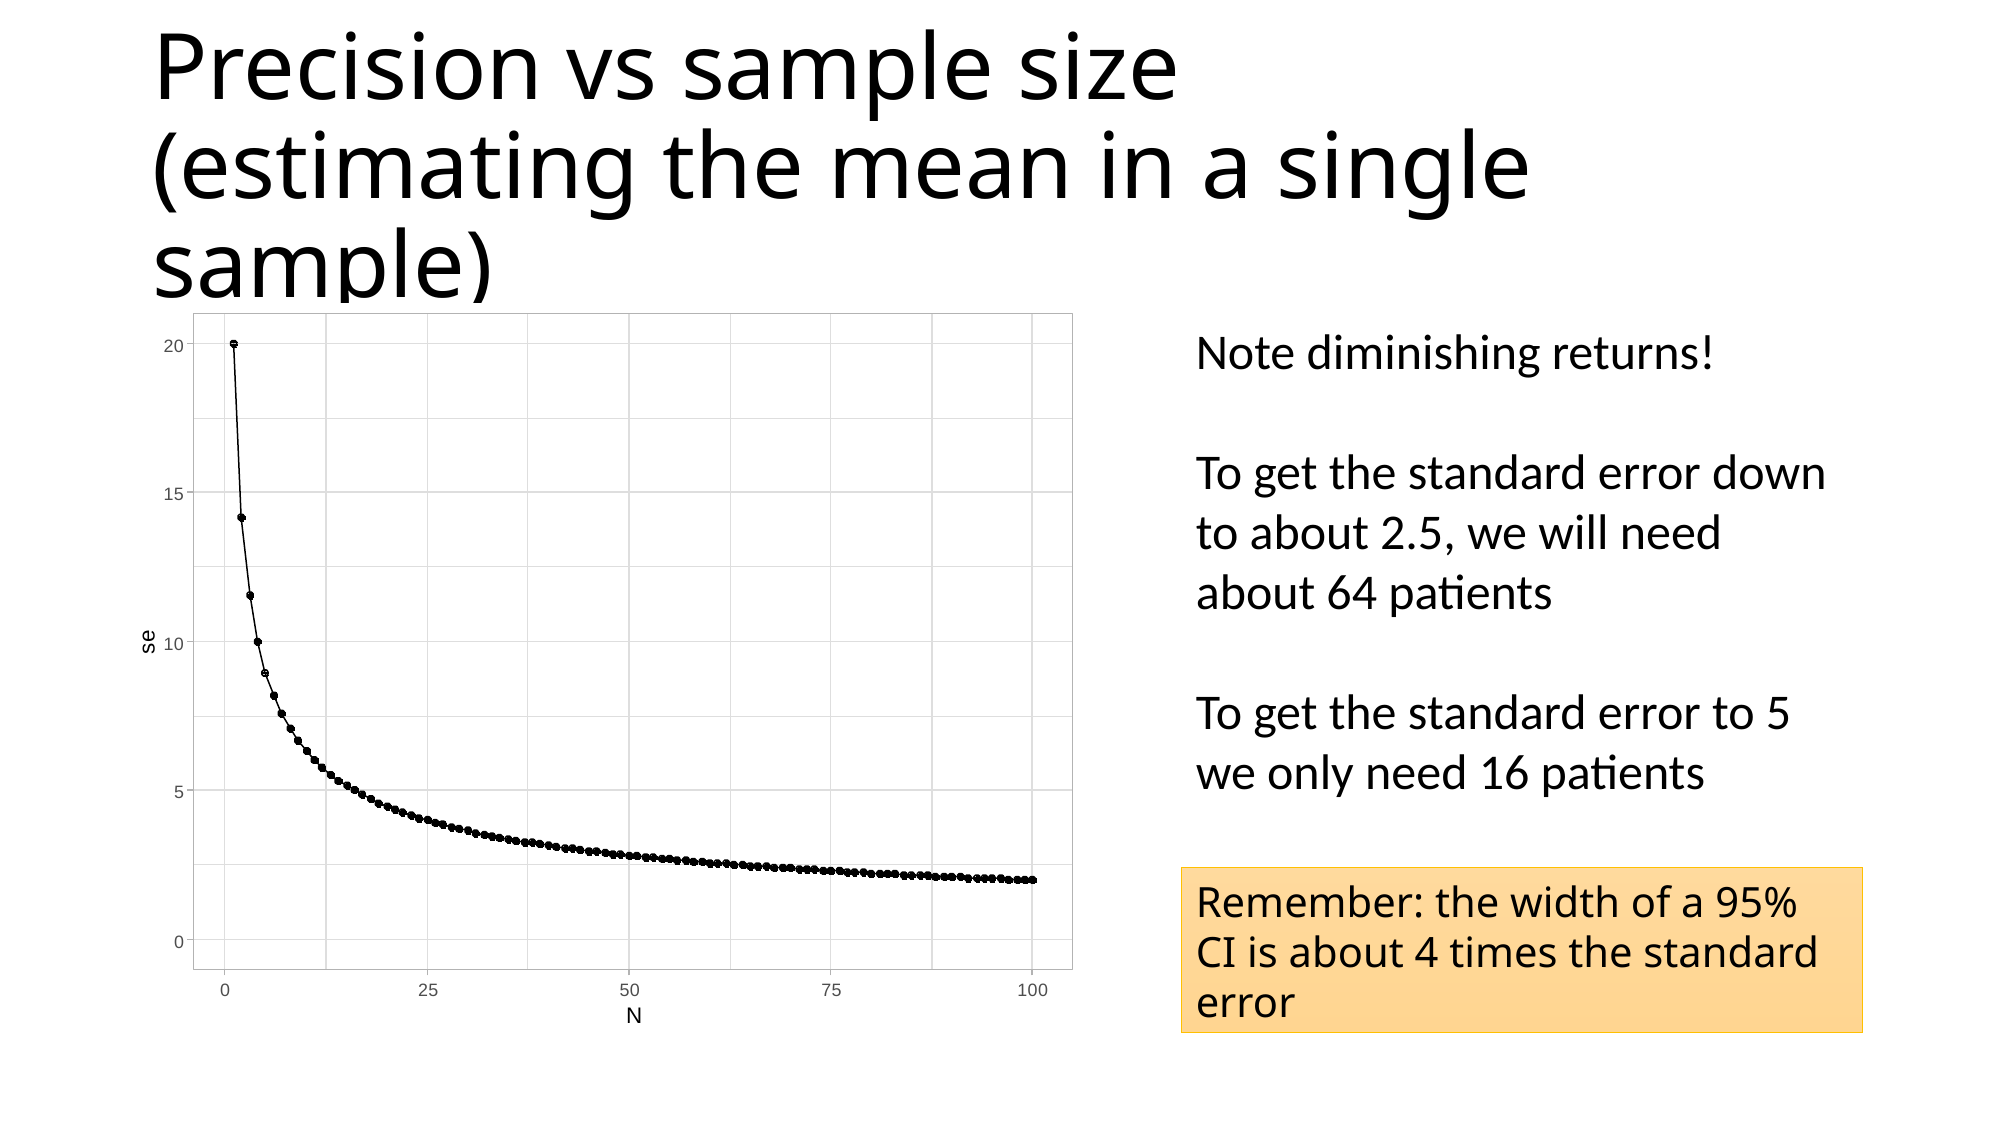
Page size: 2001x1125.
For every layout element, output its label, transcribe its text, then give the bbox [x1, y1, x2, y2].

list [124, 303, 1101, 1035]
text_box Note diminishing returns! To get the standard error down to about 2.5, we will need about 64 patients To get the standard error to 5 we only need 16 patients [1181, 312, 1863, 808]
text_box Remember: the width of a 95% CI is about 4 times the standard error [1181, 867, 1863, 1033]
title Precision vs sample size (estimating the mean in a single sample) [137, 59, 1863, 278]
